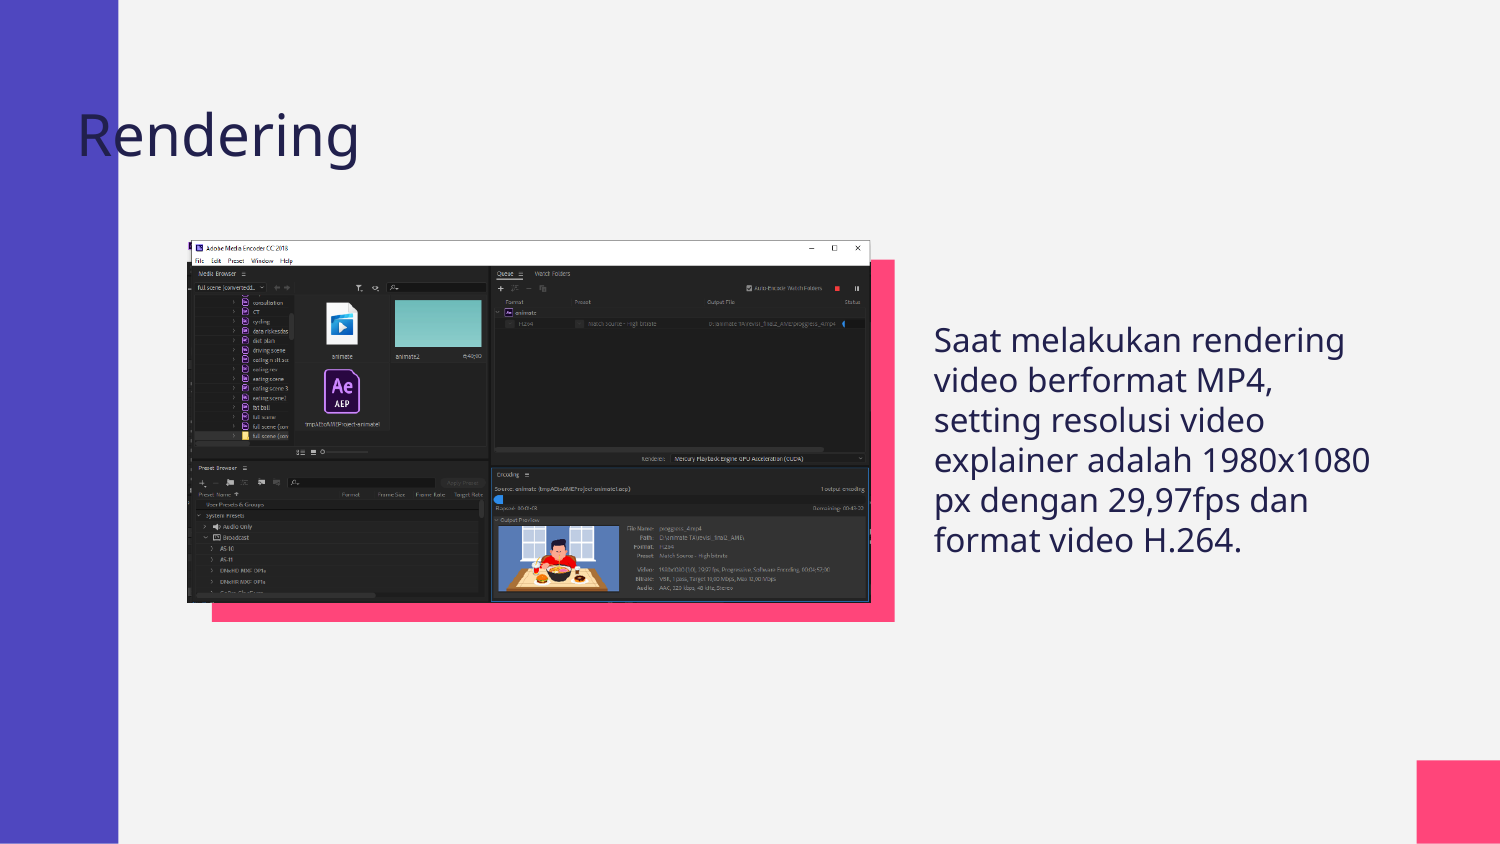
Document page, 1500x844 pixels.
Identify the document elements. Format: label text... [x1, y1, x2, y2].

picture [187, 240, 871, 604]
text_box Saat melakukan rendering video berformat MP4, setting resolusi video explainer adalah 1980x1080 px dengan 29,97fps dan format video H.264. [919, 312, 1405, 567]
title Rendering [65, 64, 629, 210]
text_box [211, 259, 895, 622]
